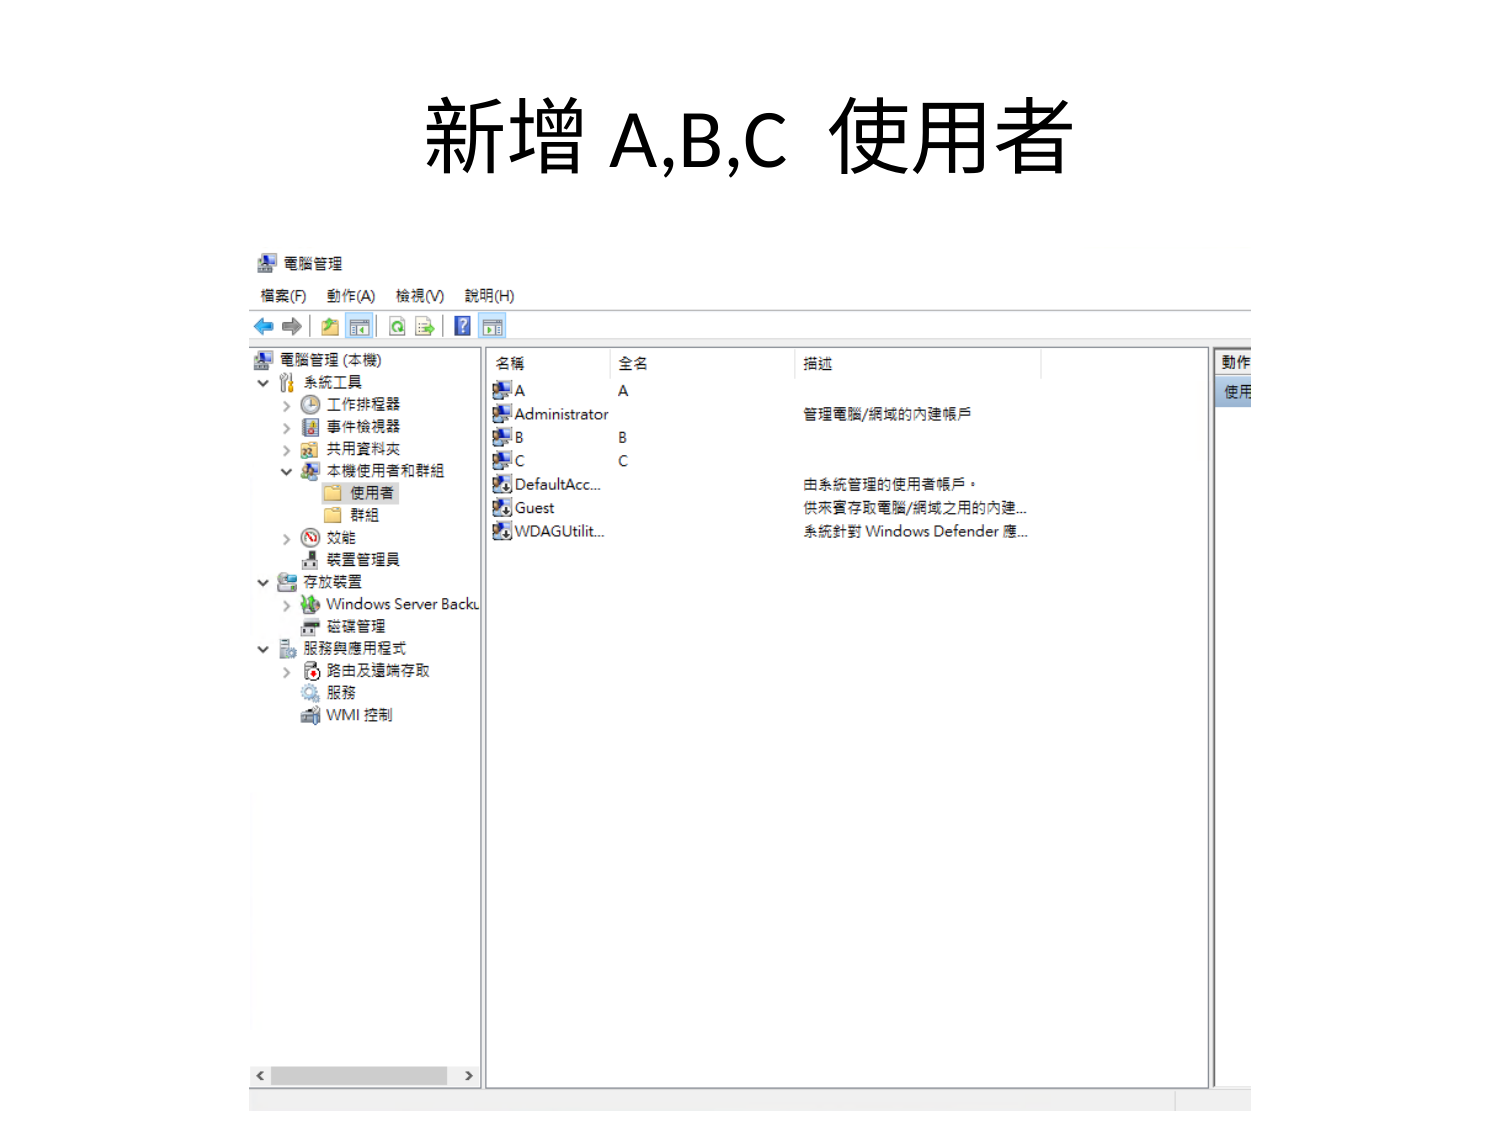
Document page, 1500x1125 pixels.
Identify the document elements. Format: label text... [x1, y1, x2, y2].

picture [249, 247, 1251, 1111]
text_box 新增A,B,C 使用者 [408, 76, 1092, 192]
